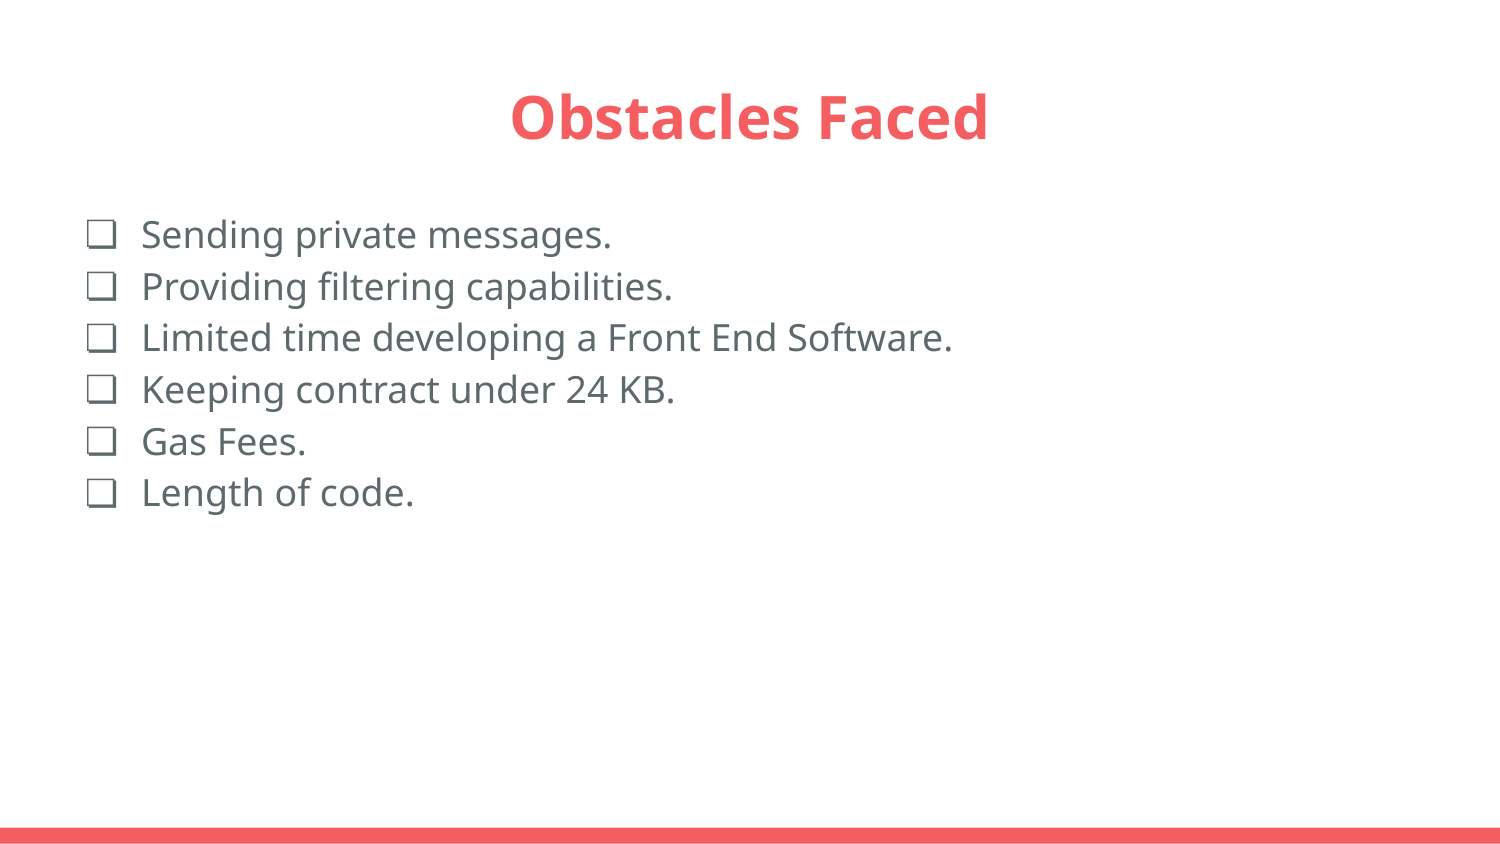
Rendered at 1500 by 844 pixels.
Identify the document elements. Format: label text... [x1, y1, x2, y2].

list Sending private messages. Providing filtering capabilities. Limited time developing a Front End Software. Keeping contract under 24 KB. Gas Fees. Length of code. [51, 189, 1449, 750]
title Obstacles Faced [51, 64, 1449, 167]
